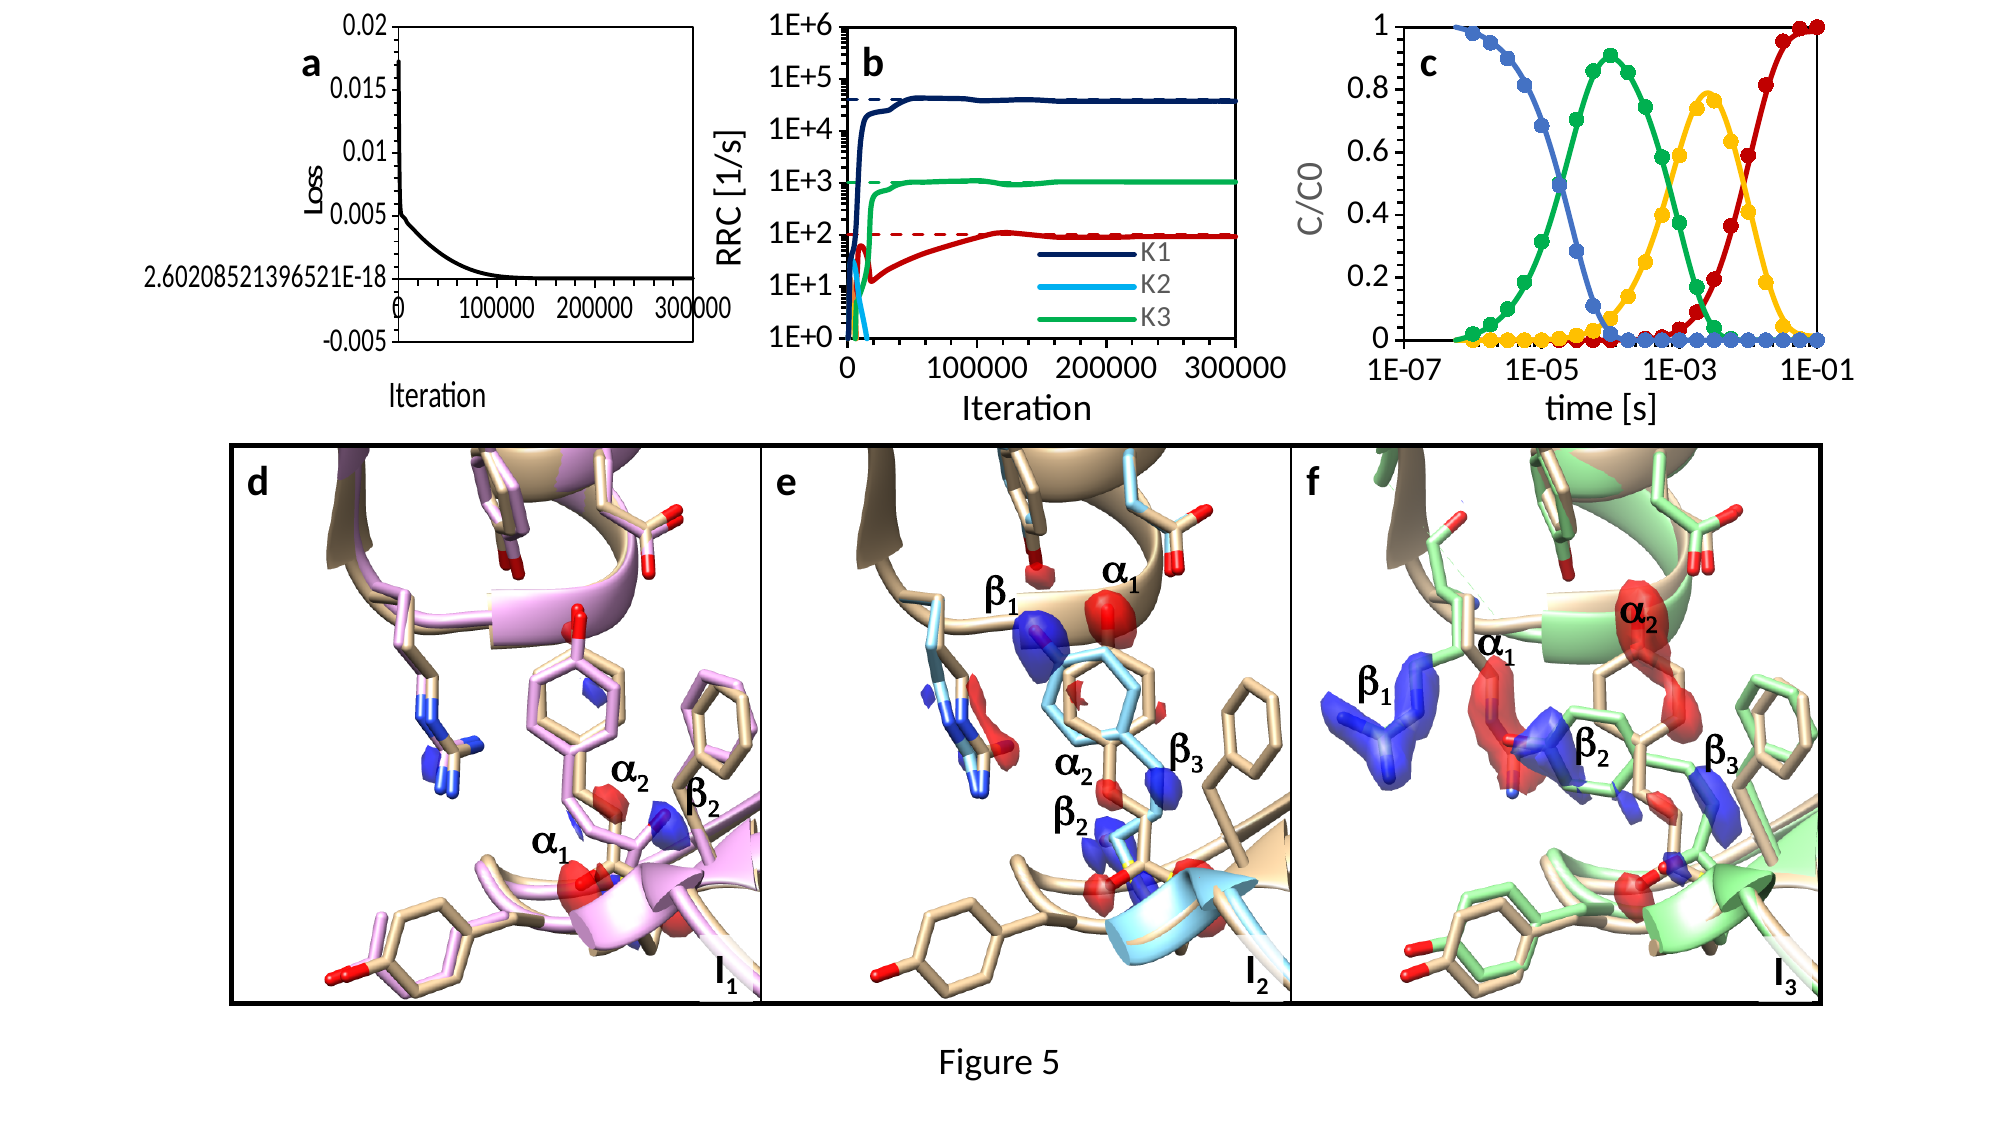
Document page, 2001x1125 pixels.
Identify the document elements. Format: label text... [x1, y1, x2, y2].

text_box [1356, 580, 1740, 772]
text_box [983, 540, 1205, 834]
text_box Figure 5 [924, 1030, 1076, 1090]
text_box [143, 0, 1880, 1004]
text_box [531, 731, 722, 862]
